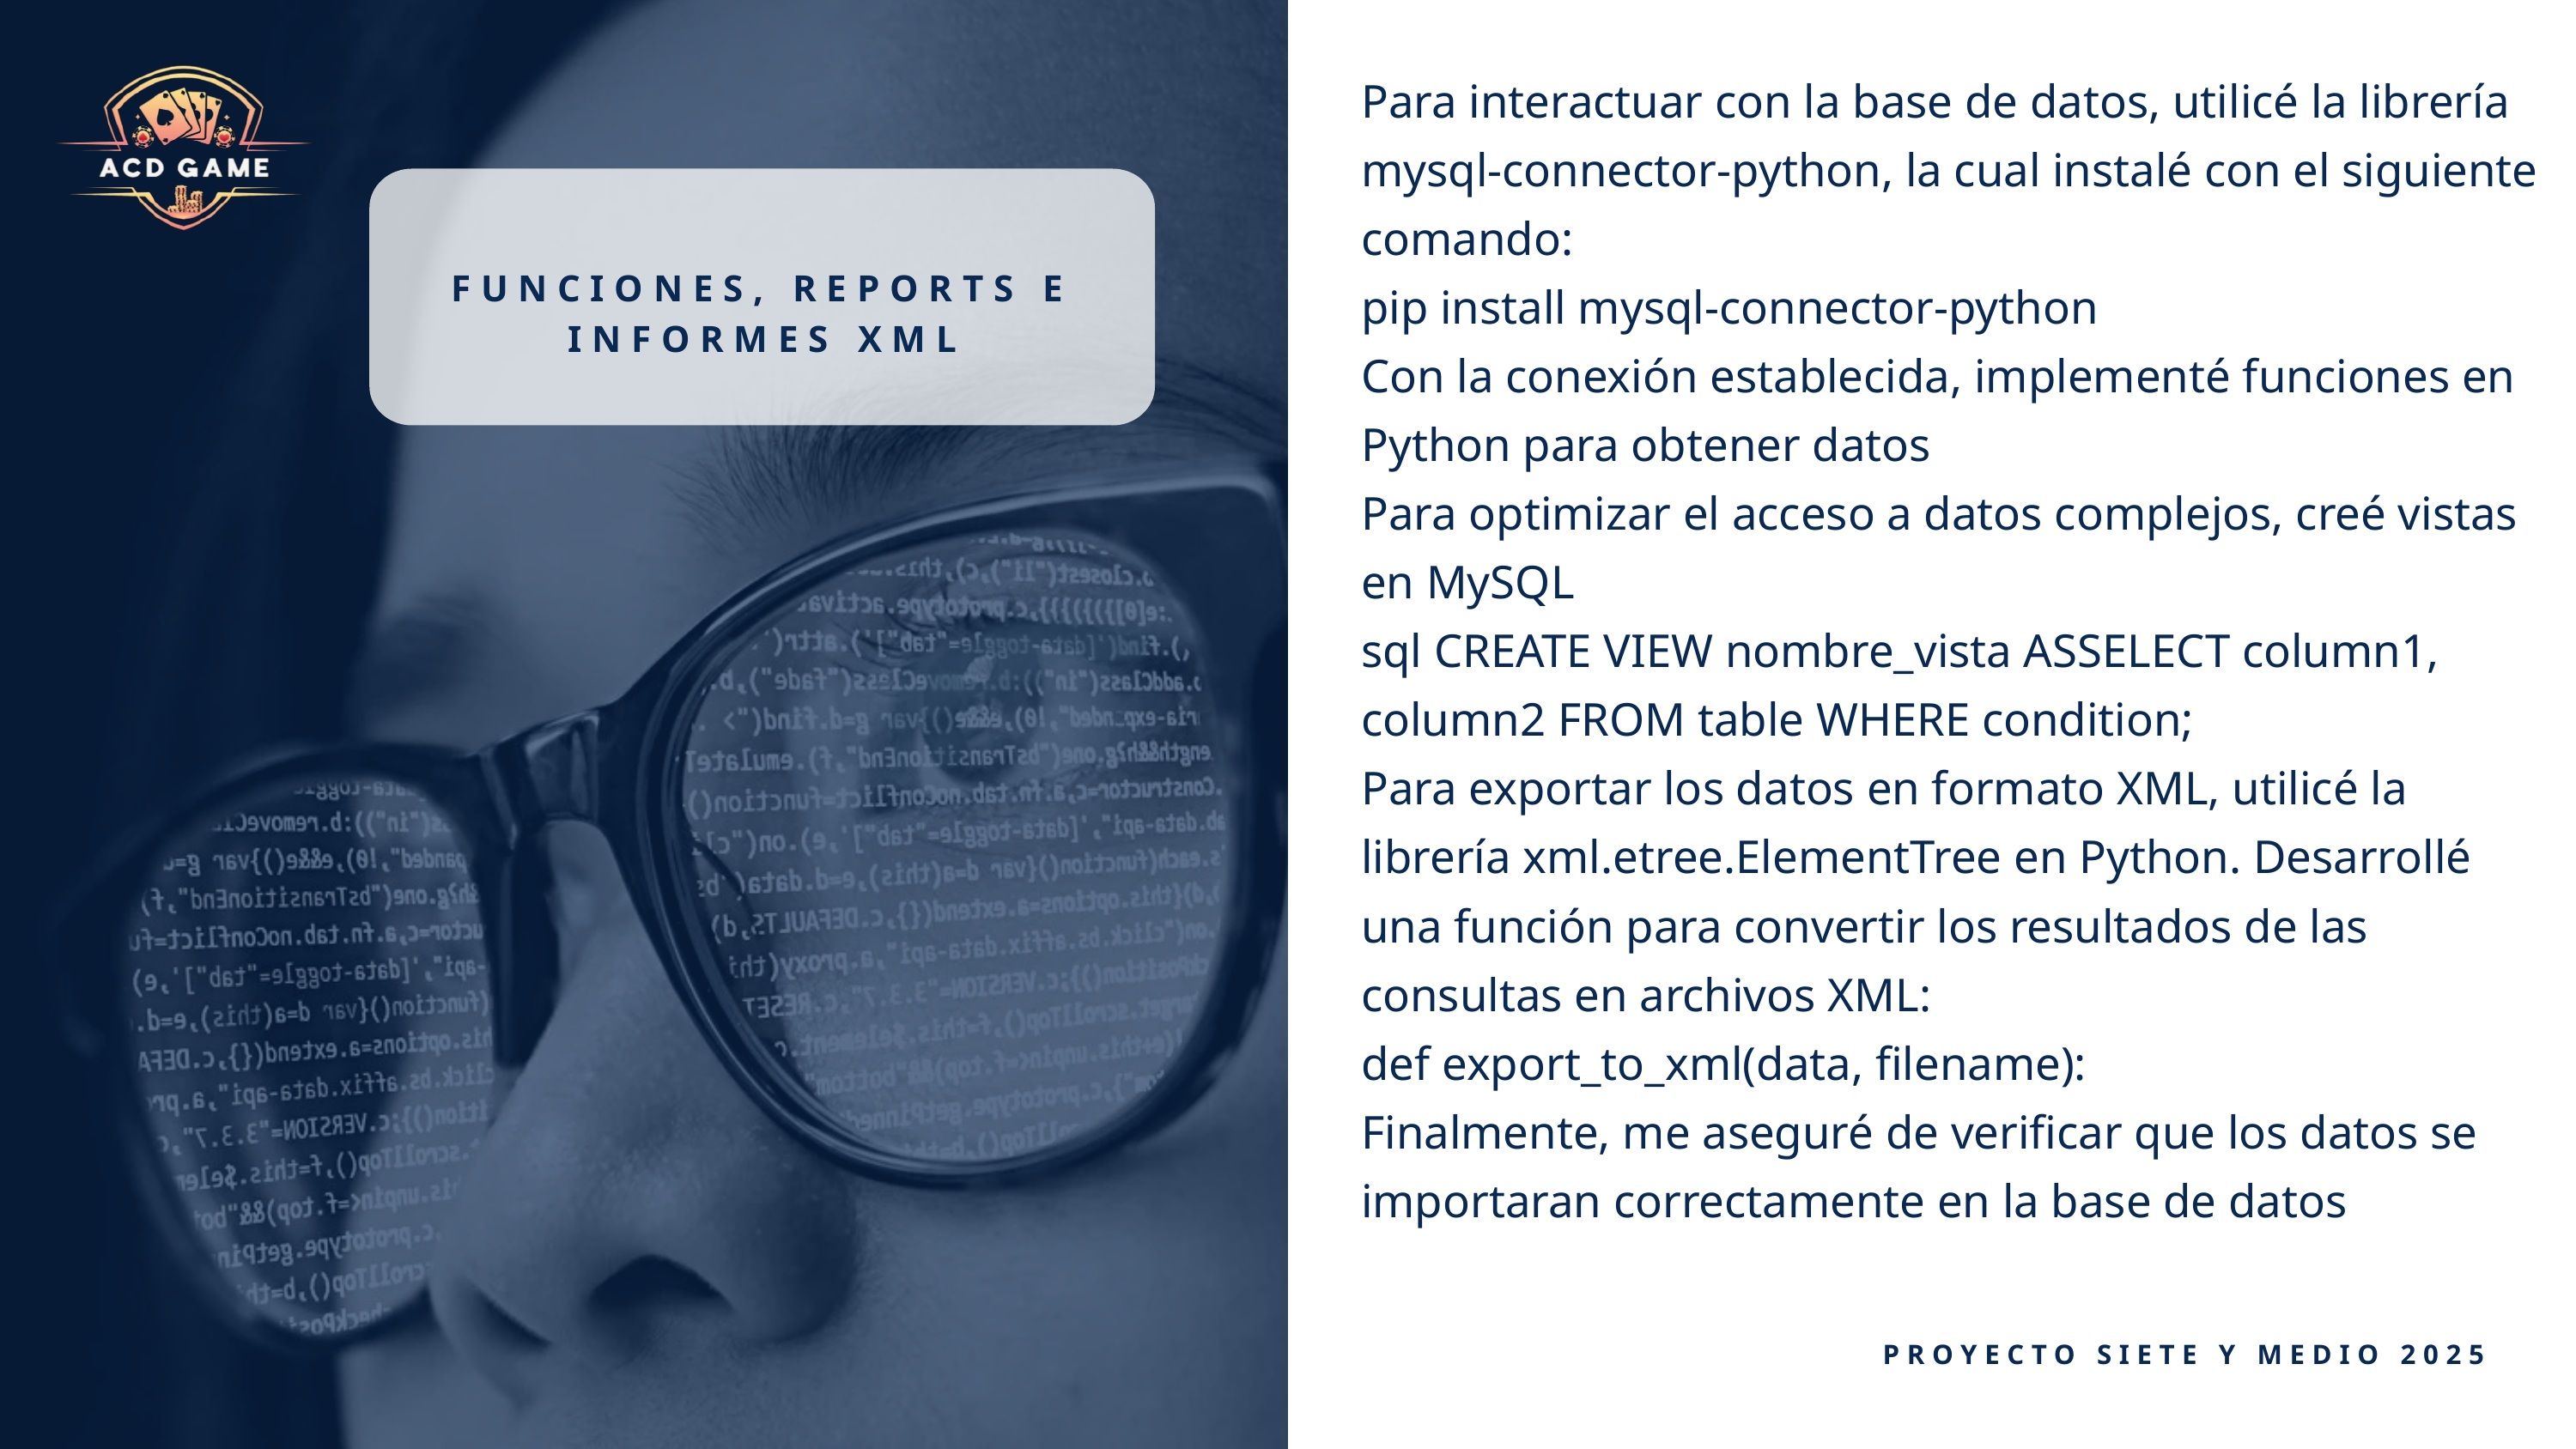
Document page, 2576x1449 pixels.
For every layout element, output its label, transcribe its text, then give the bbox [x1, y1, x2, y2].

text_box PROYECTO SIETE Y MEDIO 2025 [1415, 1331, 2486, 1370]
text_box Para interactuar con la base de datos, utilicé la librería mysql-connector-python, la cual instalé con el siguiente comando: pip install mysql-connector-python Con la conexión establecida, implementé funciones en Python para obtener datos Para optimizar el acceso a datos complejos, creé vistas en MySQL sql CREATE VIEW nombre_vista ASSELECT column1, column2 FROM table WHERE condition; Para exportar los datos en formato XML, utilicé la librería xml.etree.ElementTree en Python. Desarrollé una función para convertir los resultados de las consultas en archivos XML: def export_to_xml(data, filename): Finalmente, me aseguré de verificar que los datos se importaran correctamente en la base de datos [1361, 0, 2540, 1293]
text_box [368, 168, 1156, 426]
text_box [0, 0, 1289, 1449]
